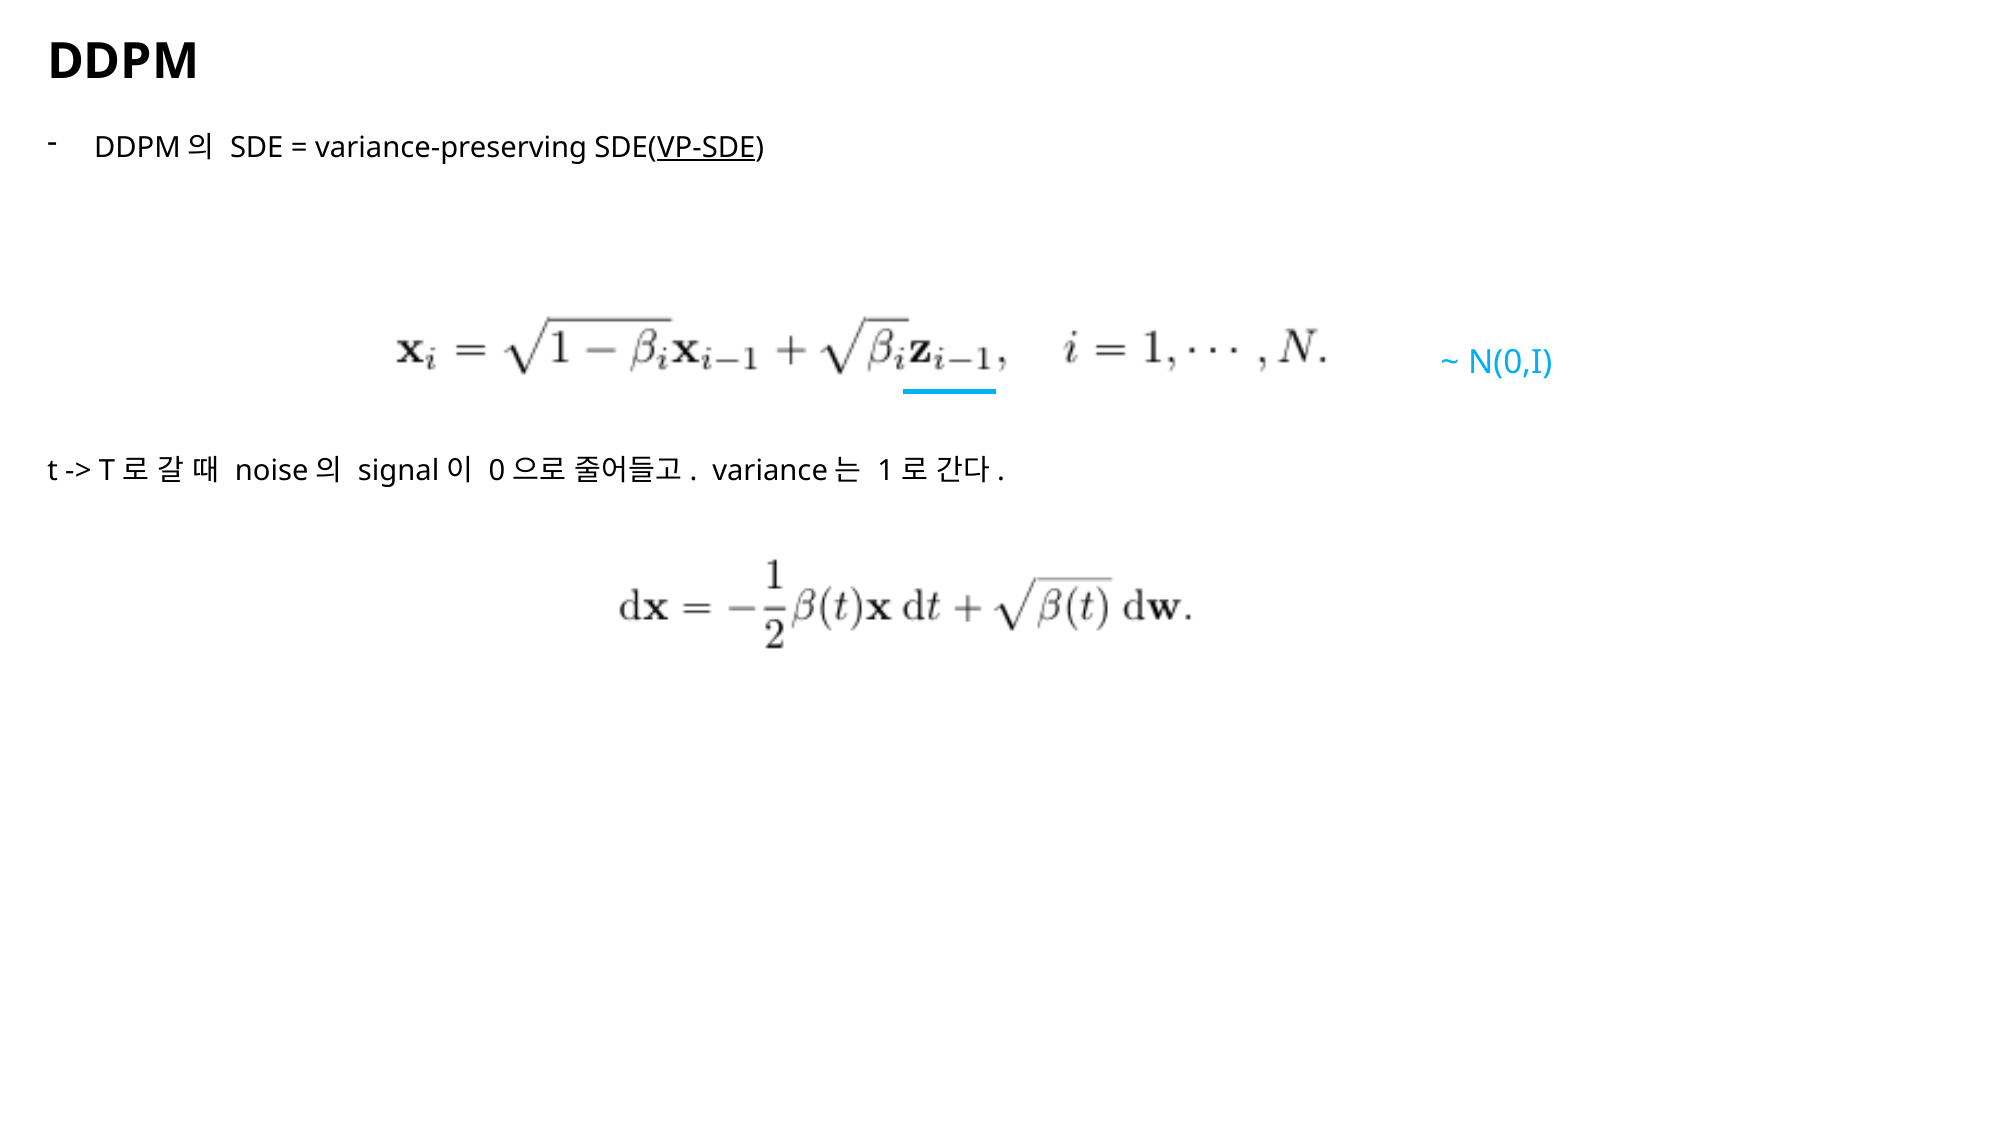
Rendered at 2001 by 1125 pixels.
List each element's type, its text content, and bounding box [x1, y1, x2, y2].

text_box ~ N(0,I) [1408, 330, 1585, 390]
text_box [903, 389, 996, 394]
picture [614, 545, 1195, 653]
text_box DDPM [32, 21, 877, 97]
text_box DDPM의 SDE = variance-preserving SDE(VP-SDE) [32, 120, 1562, 171]
picture [367, 291, 1335, 389]
text_box t -> T로 갈 때 noise의 signal이 0으로 줄어들고. variance는 1로 간다. [32, 443, 1562, 494]
